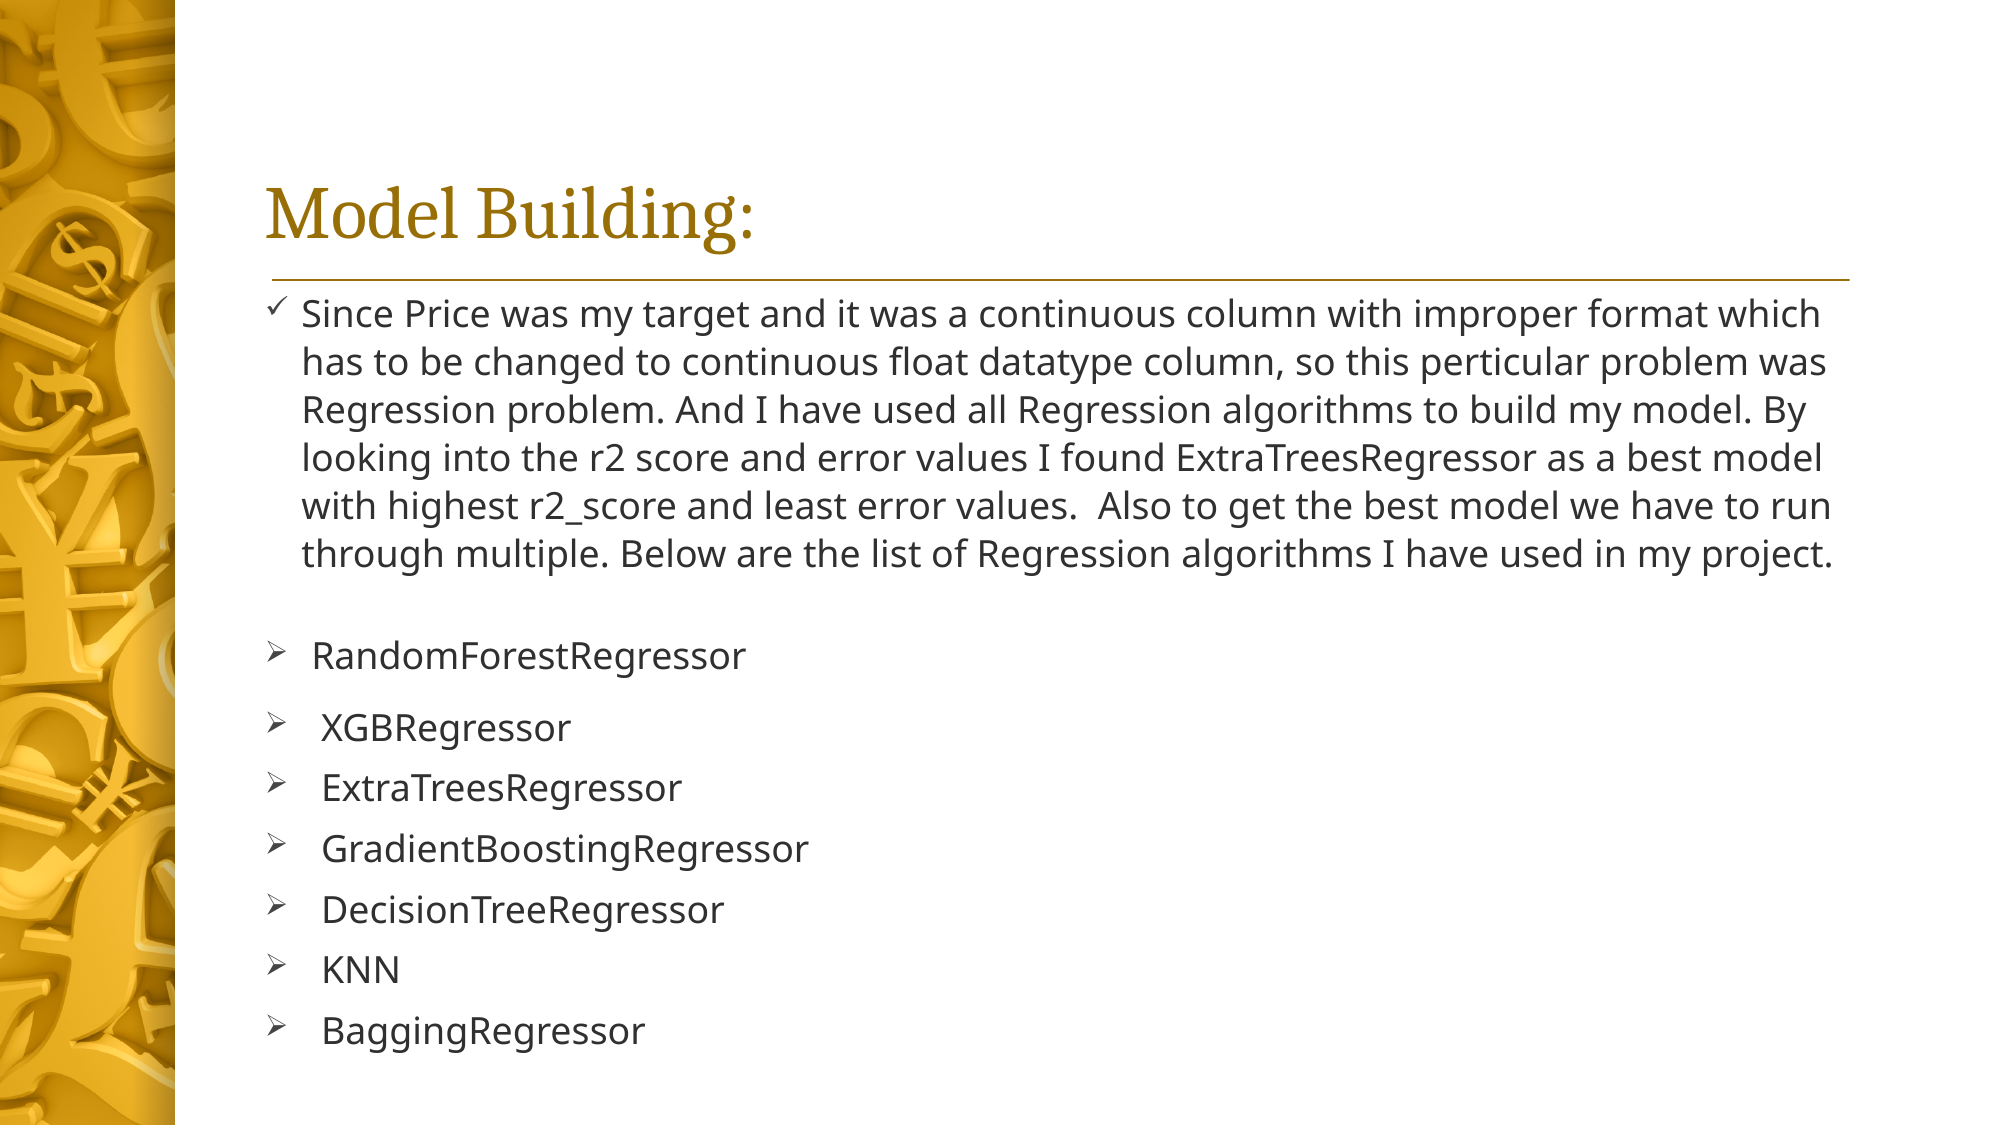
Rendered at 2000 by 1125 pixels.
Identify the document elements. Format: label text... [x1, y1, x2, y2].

title Model Building: [249, 62, 1863, 263]
list Since Price was my target and it was a continuous column with improper format which has to be changed to continuous float datatype column, so this perticular problem was Regression problem. And I have used all Regression algorithms to build my model. By looking into the r2 score and error values I found ExtraTreesRegressor as a best model with highest r2_score and least error values. Also to get the best model we have to run through multiple. Below are the list of Regression algorithms I have used in my project. RandomForestRegressor XGBRegressor ExtraTreesRegressor GradientBoostingRegressor DecisionTreeRegressor KNN BaggingRegressor [249, 278, 1863, 1071]
picture [0, 0, 175, 1125]
